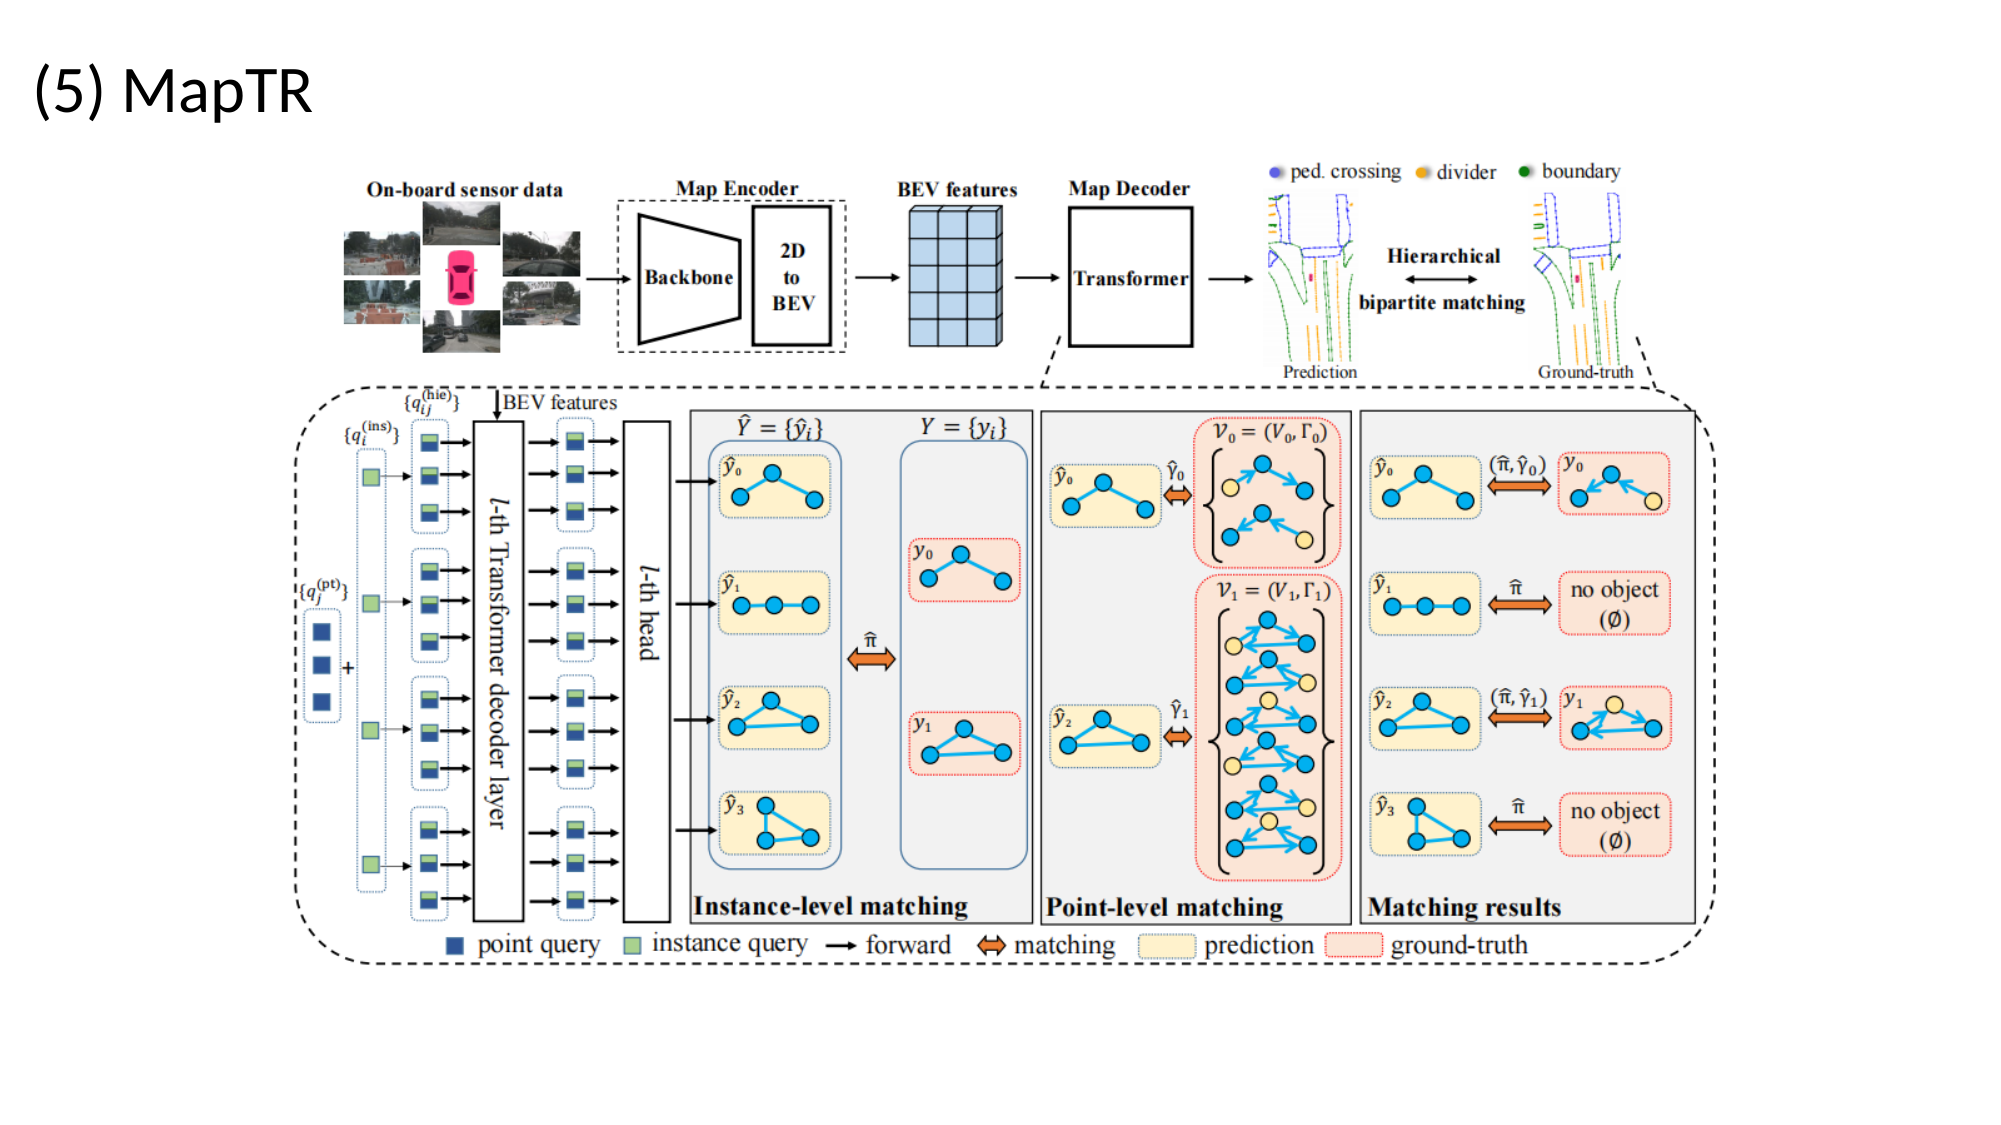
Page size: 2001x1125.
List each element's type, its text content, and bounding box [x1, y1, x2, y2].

text_box (5) MapTR [17, 38, 1018, 133]
picture [274, 144, 1726, 981]
